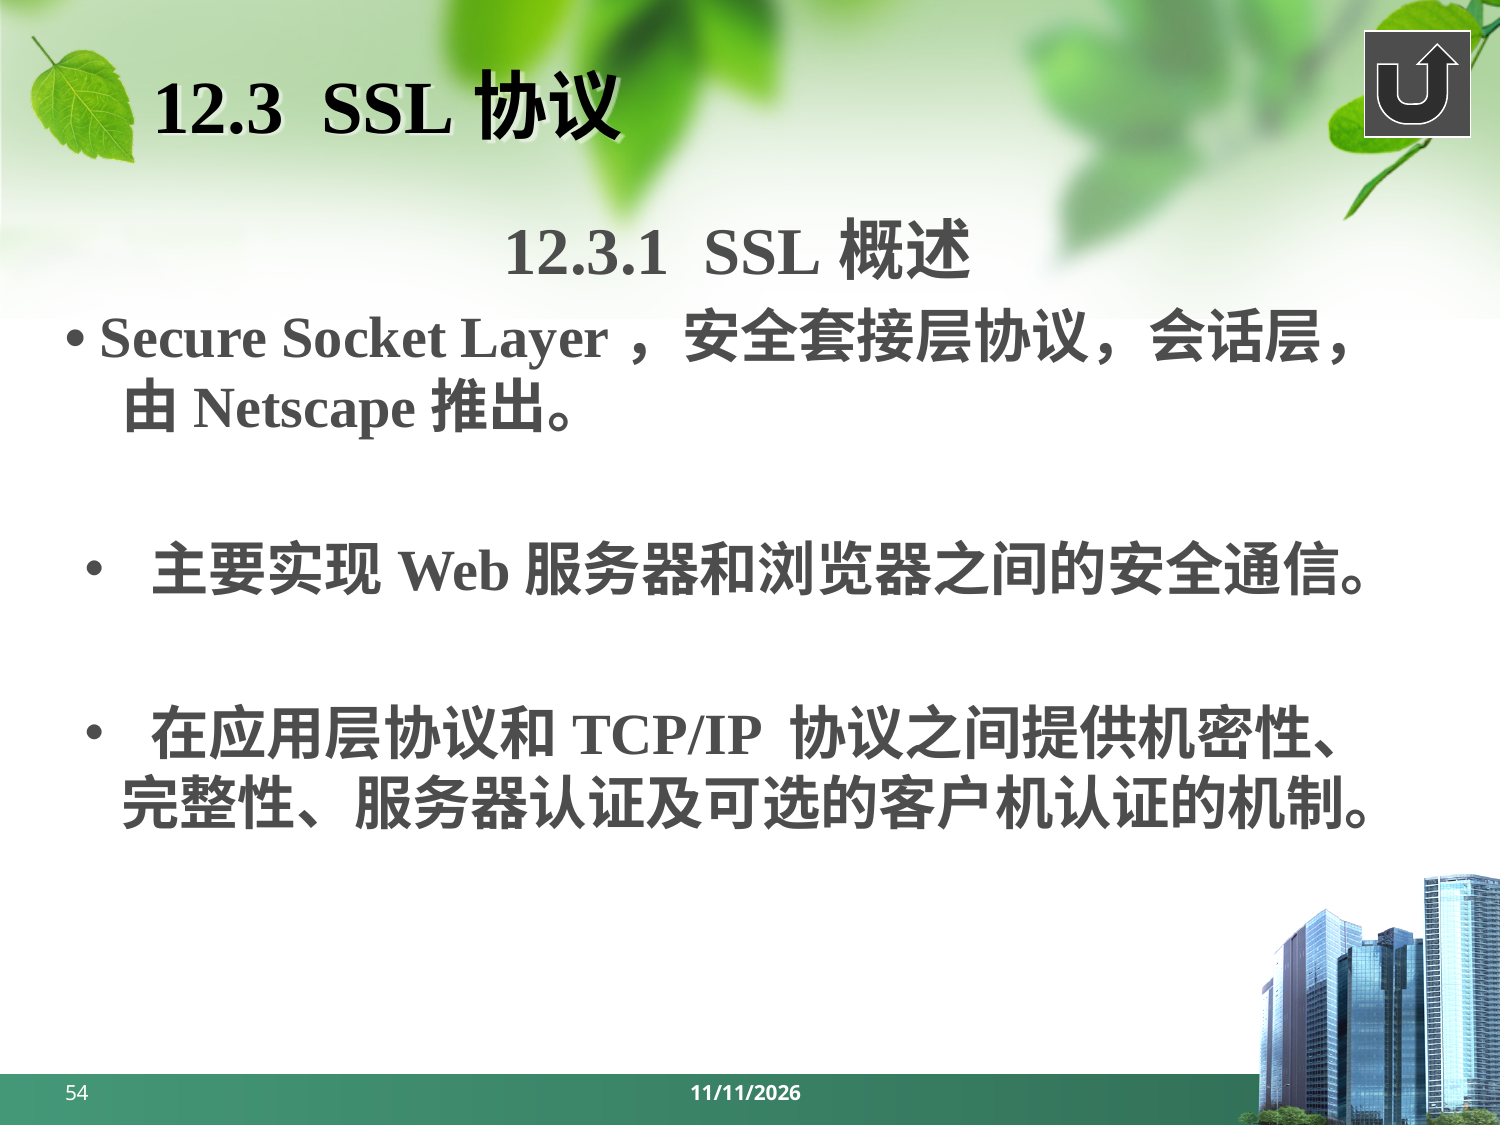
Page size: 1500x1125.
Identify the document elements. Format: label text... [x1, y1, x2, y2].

slide_number 54 [50, 1072, 138, 1113]
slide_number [675, 1072, 1025, 1113]
list 12.3.1 SSL概述 • Secure Socket Layer，安全套接层协议，会话层，由Netscape推出。 • 主要实现Web服务器和浏览器之间的安全通信。 • 在应用层协议和TCP/IP 协议之间提供机密性、完整性、服务器认证及可选的客户机认证的机制。 [50, 200, 1425, 1038]
text_box [1364, 31, 1471, 138]
title 12.3 SSL协议 [137, 57, 1325, 150]
picture [0, 0, 1500, 319]
